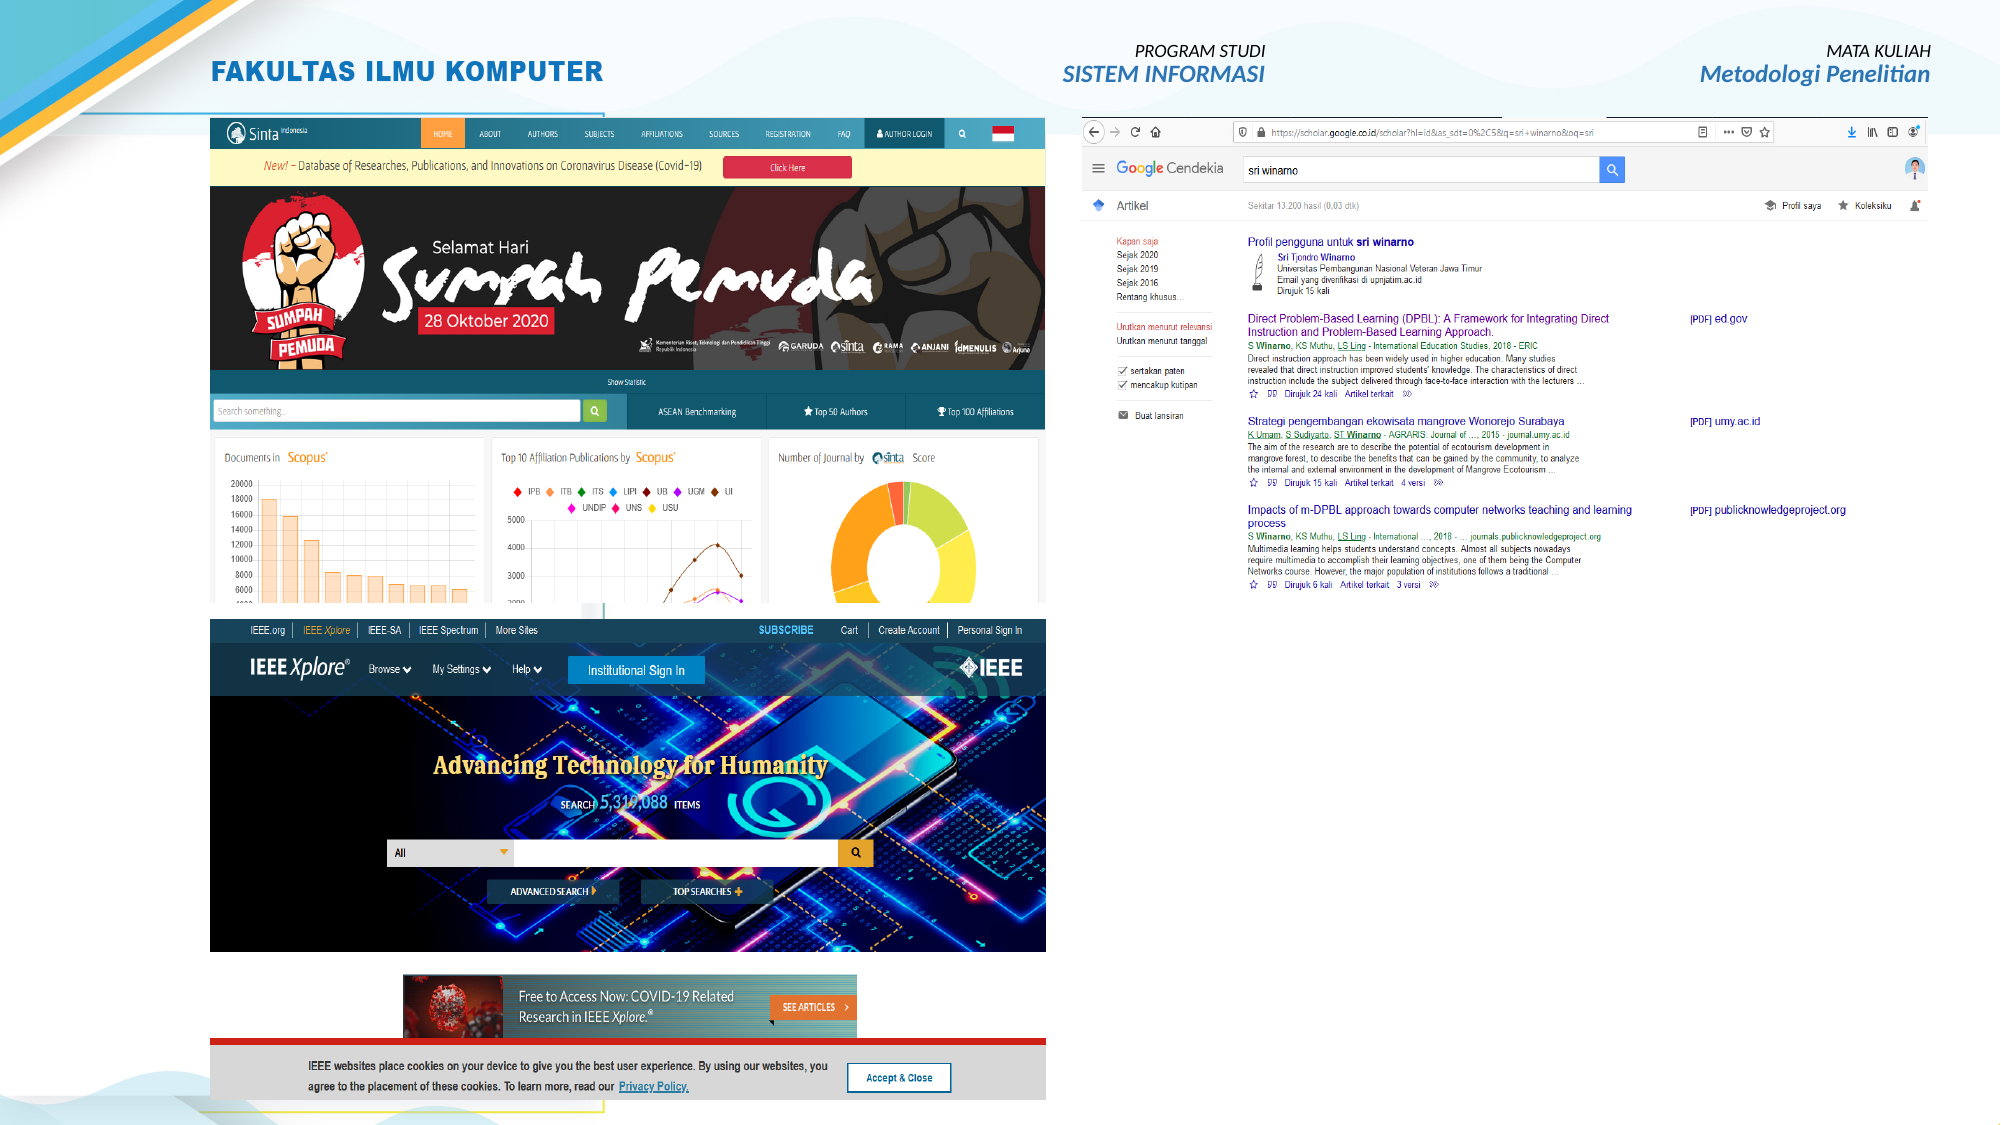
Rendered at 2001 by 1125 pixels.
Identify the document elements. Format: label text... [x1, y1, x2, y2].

text_box MATA KULIAH Metodologi Penelitian [1569, 33, 1946, 118]
picture [0, 0, 2000, 1125]
text_box PROGRAM STUDI SISTEM INFORMASI [904, 33, 1281, 117]
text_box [210, 117, 1928, 1100]
